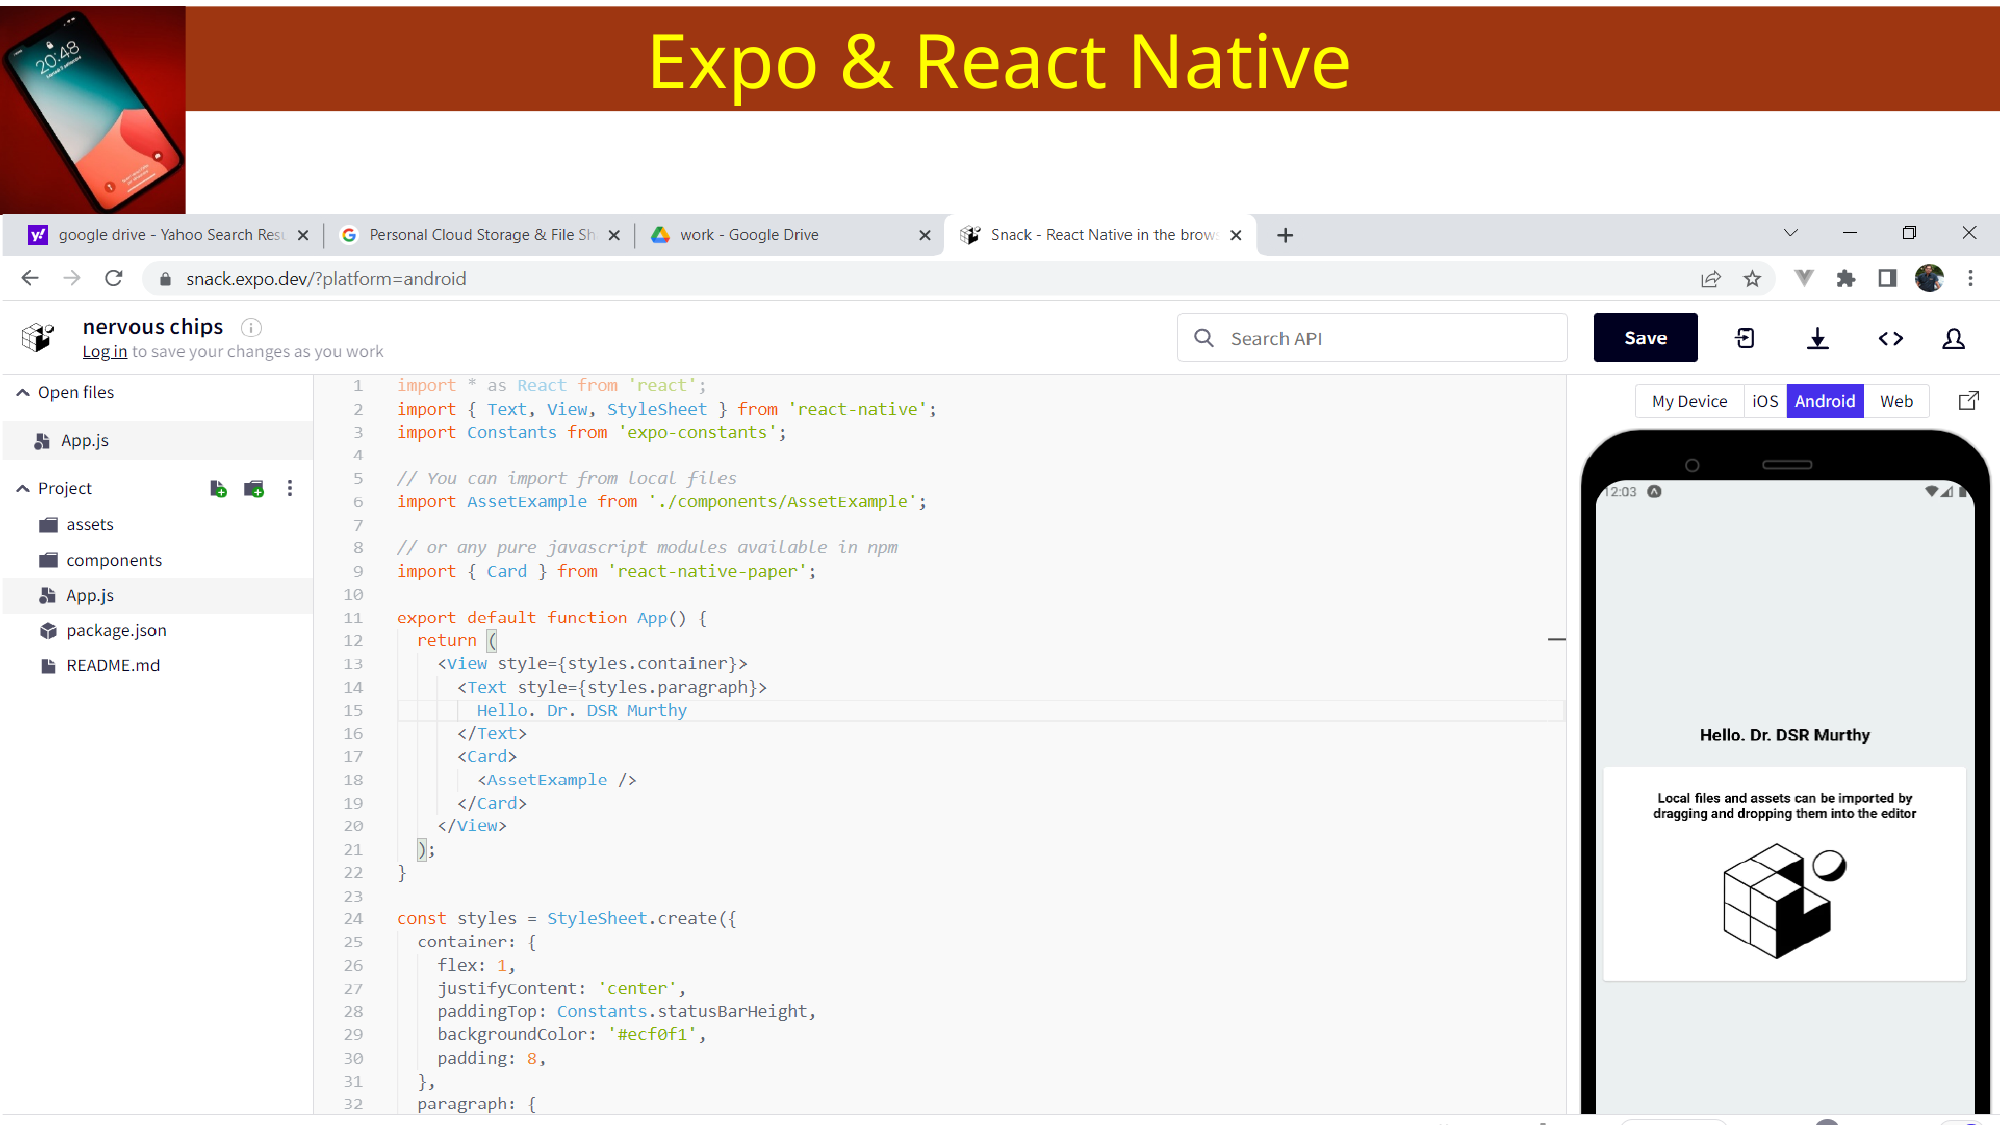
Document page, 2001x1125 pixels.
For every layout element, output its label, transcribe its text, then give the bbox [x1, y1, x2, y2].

picture [3, 214, 1998, 1123]
picture [0, 6, 186, 215]
text_box Expo & React Native [186, 6, 2000, 112]
